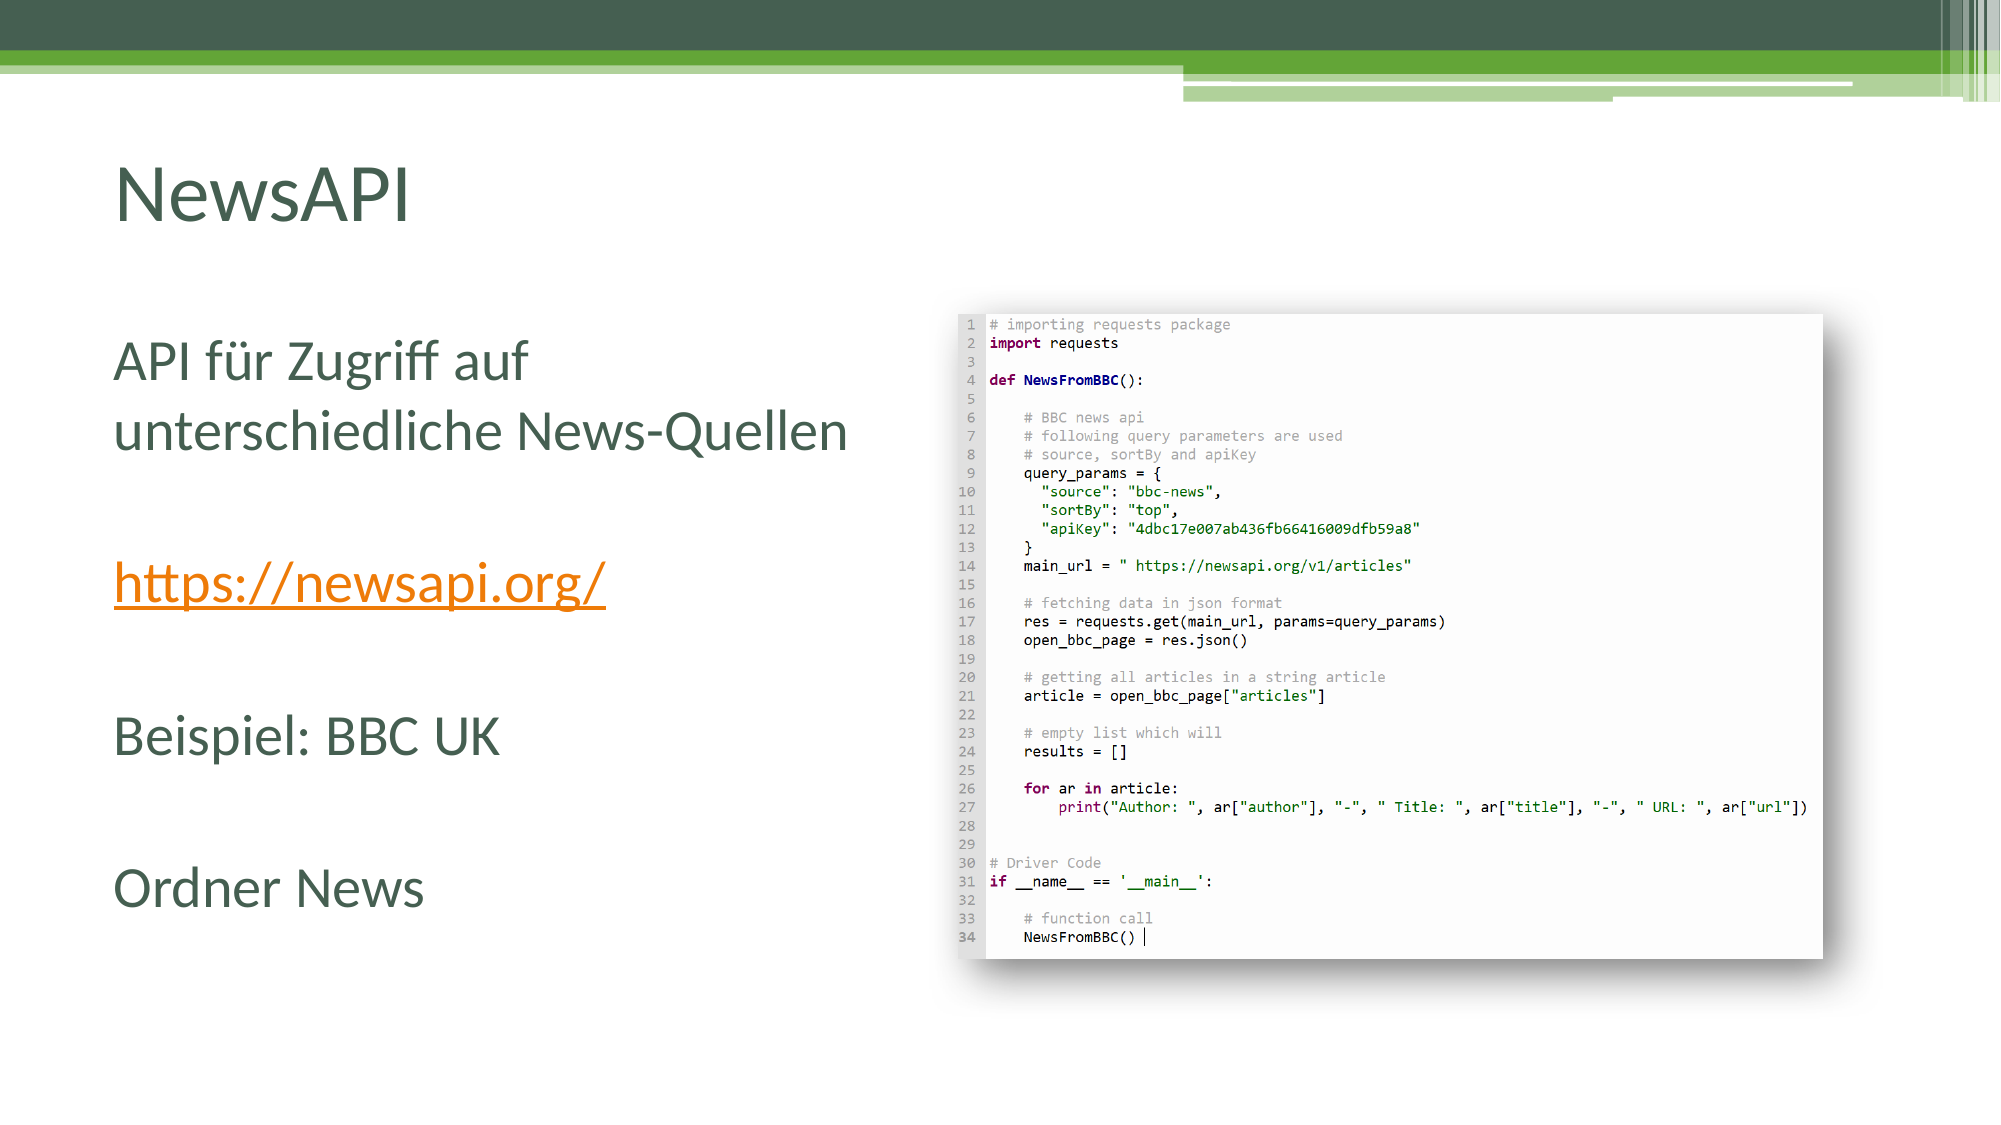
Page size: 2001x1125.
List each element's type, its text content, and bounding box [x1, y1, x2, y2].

picture [958, 314, 1823, 959]
text_box API für Zugriff auf unterschiedliche News-Quellen https://newsapi.org/ Beispiel: BBC UK Ordner News [81, 314, 909, 1025]
title NewsAPI [99, 100, 1900, 276]
